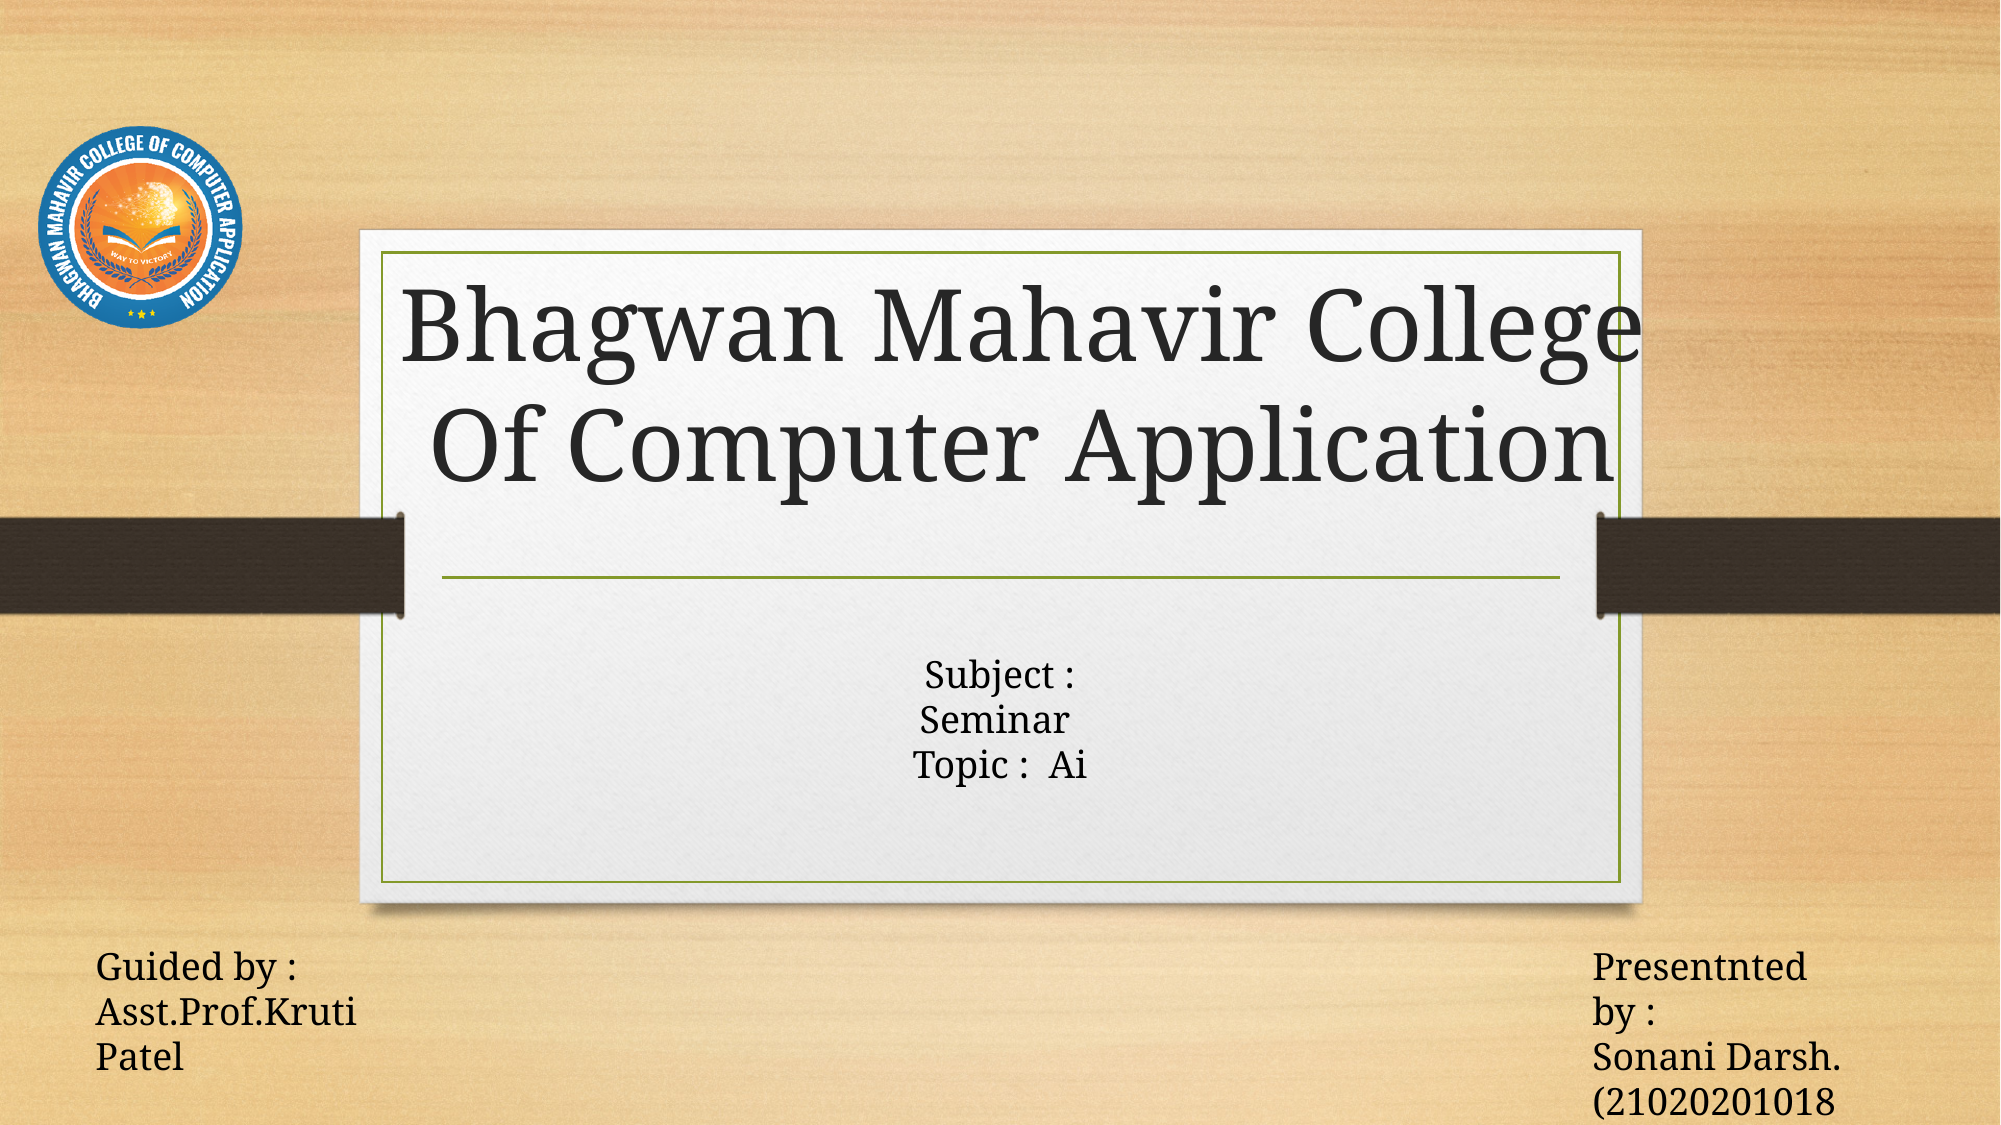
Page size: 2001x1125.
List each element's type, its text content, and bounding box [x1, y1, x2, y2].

text_box Subject : Seminar Topic : Ai [858, 643, 1142, 794]
title Bhagwan Mahavir College Of Computer Application [323, 250, 1724, 510]
text_box Guided by : Asst.Prof.Kruti Patel [80, 935, 420, 1086]
picture [0, 0, 2001, 1125]
text_box Presentnted by : Sonani Darsh. (2102020101802) [1577, 935, 1870, 1125]
